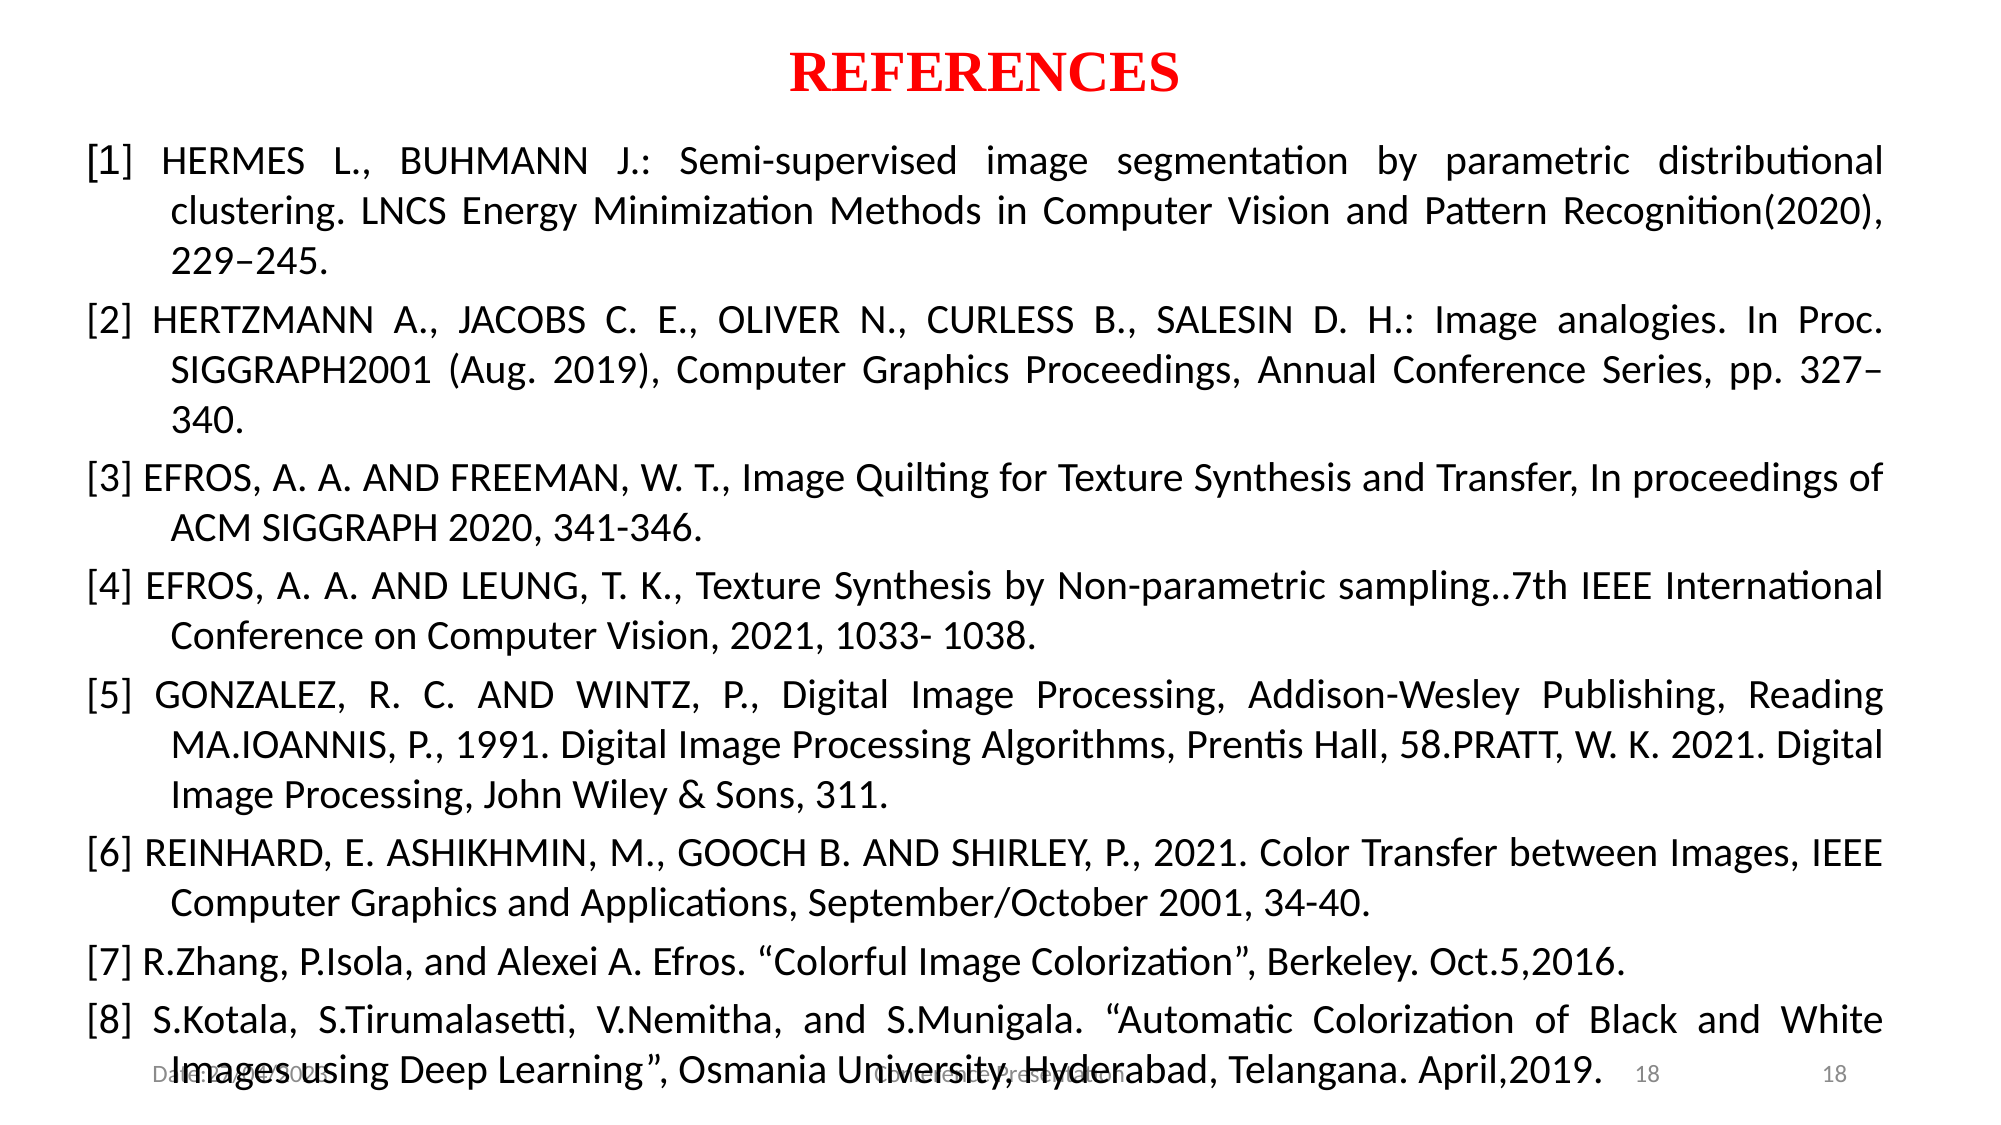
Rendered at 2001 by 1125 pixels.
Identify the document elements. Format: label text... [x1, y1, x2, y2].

text_box [1] HERMES L., BUHMANN J.: Semi-supervised image segmentation by parametric distributional clustering. LNCS Energy Minimization Methods in Computer Vision and Pattern Recognition(2020), 229–245. [2] HERTZMANN A., JACOBS C. E., OLIVER N., CURLESS B., SALESIN D. H.: Image analogies. In Proc. SIGGRAPH2001 (Aug. 2019), Computer Graphics Proceedings, Annual Conference Series, pp. 327–340. [3] EFROS, A. A. AND FREEMAN, W. T., Image Quilting for Texture Synthesis and Transfer, In proceedings of ACM SIGGRAPH 2020, 341-346. [4] EFROS, A. A. AND LEUNG, T. K., Texture Synthesis by Non-parametric sampling..7th IEEE International Conference on Computer Vision, 2021, 1033- 1038. [5] GONZALEZ, R. C. AND WINTZ, P., Digital Image Processing, Addison-Wesley Publishing, Reading MA.IOANNIS, P., 1991. Digital Image Processing Algorithms, Prentis Hall, 58.PRATT, W. K. 2021. Digital Image Processing, John Wiley & Sons, 311. [6] REINHARD, E. ASHIKHMIN, M., GOOCH B. AND SHIRLEY, P., 2021. Color Transfer between Images, IEEE Computer Graphics and Applications, September/October 2001, 34-40. [7] R.Zhang, P.Isola, and Alexei A. Efros. “Colorful Image Colorization”, Berkeley. Oct.5,2016. [8] S.Kotala, S.Tirumalasetti, V.Nemitha, and S.Munigala. “Automatic Colorization of Black and White Images using Deep Learning”, Osmania University, Hyderabad, Telangana. April,2019. [71, 125, 1900, 1000]
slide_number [137, 1042, 588, 1103]
footer Conference Presentation [662, 1042, 1325, 1103]
text_box 18 [1325, 1042, 1412, 1103]
title REFERENCES [310, 20, 1661, 125]
slide_number 18 [1412, 1042, 1863, 1103]
